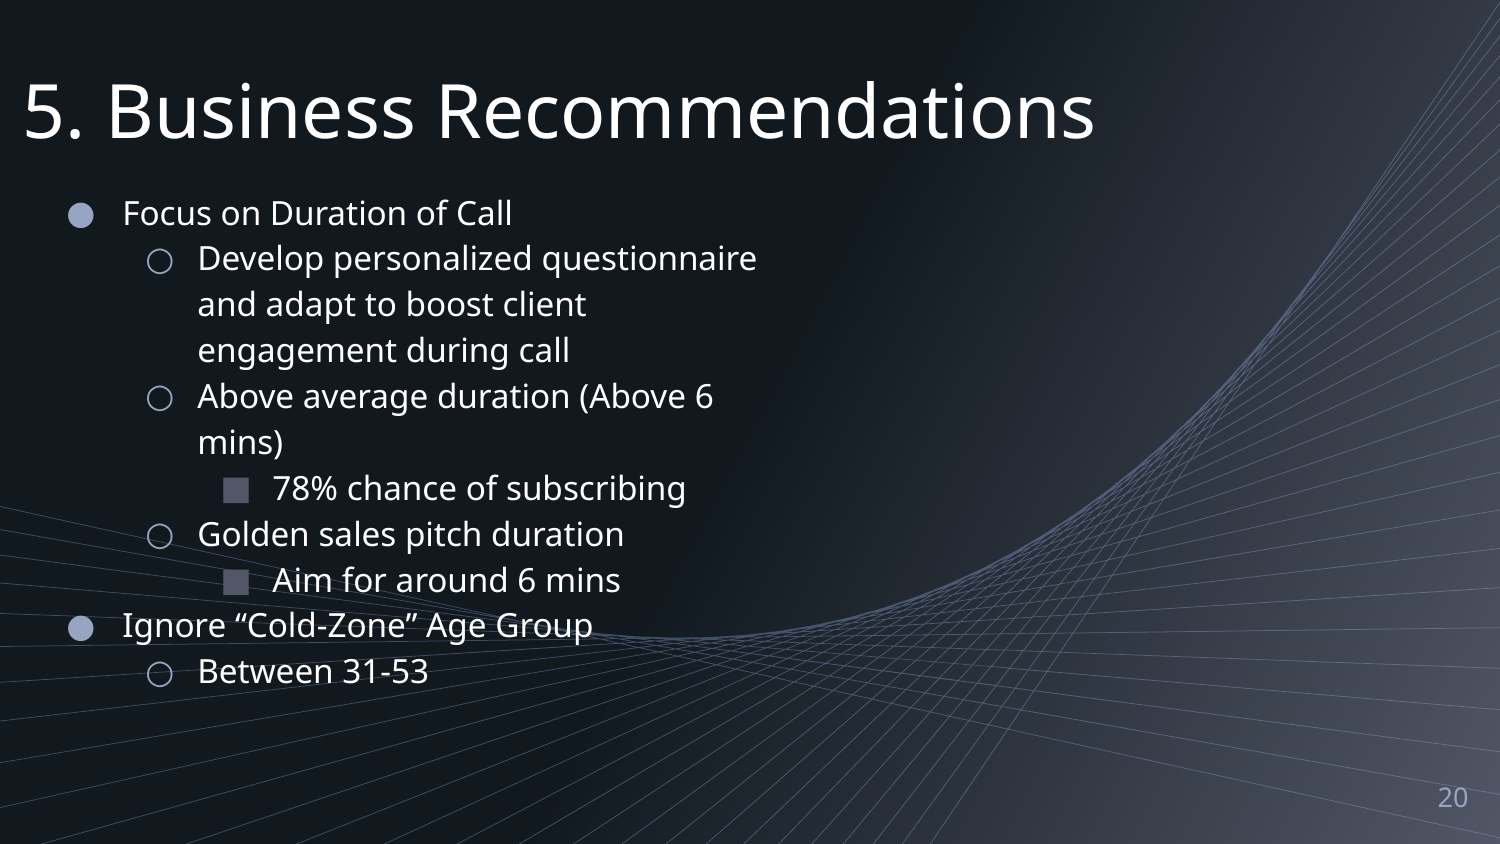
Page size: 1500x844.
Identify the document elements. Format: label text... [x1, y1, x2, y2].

slide_number 20 [1378, 766, 1469, 832]
text_box 5. Business Recommendations [22, 38, 1133, 155]
text_box Focus on Duration of Call Develop personalized questionnaire and adapt to boost client engagement during call Above average duration (Above 6 mins) 78% chance of subscribing Golden sales pitch duration Aim for around 6 mins Ignore “Cold-Zone” Age Group Between 31-53 [47, 185, 782, 777]
